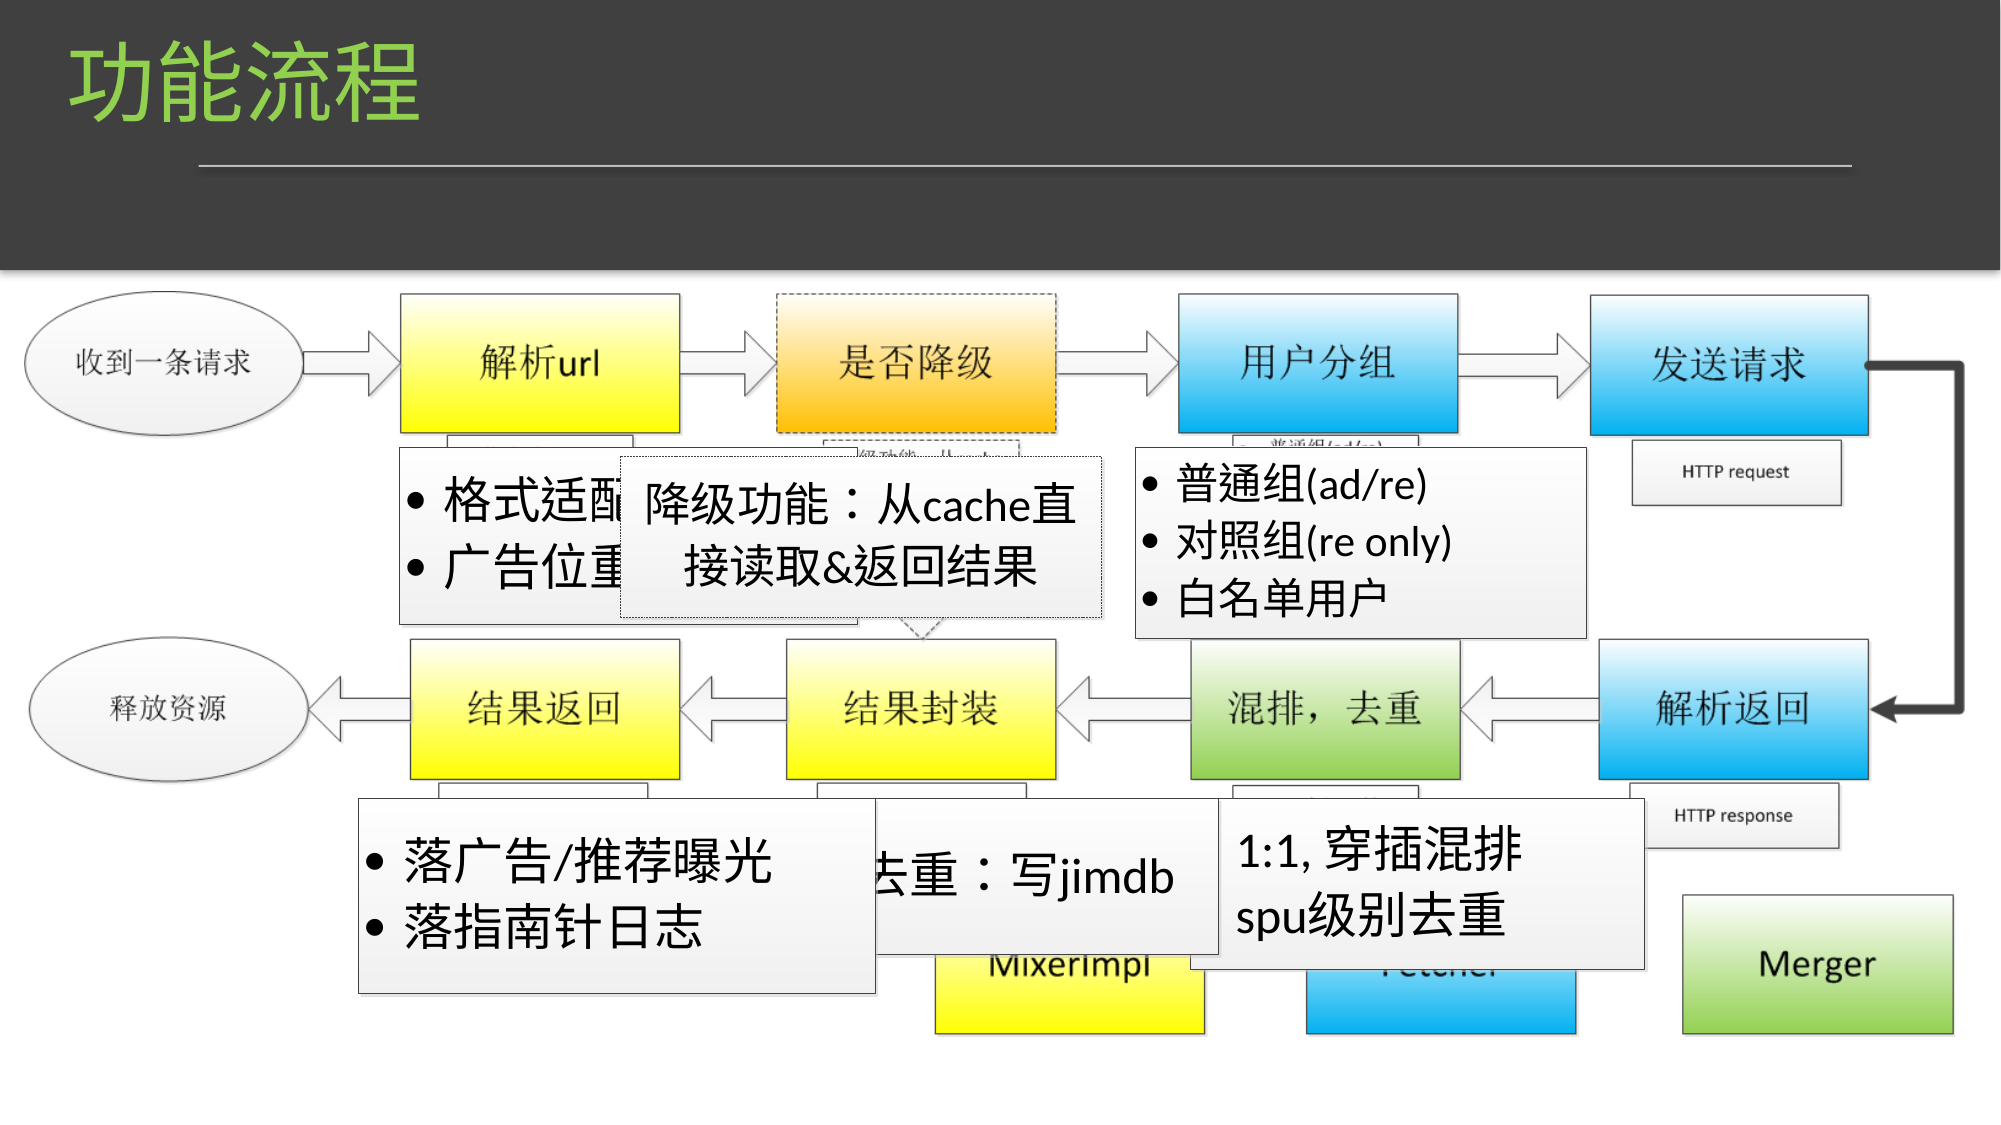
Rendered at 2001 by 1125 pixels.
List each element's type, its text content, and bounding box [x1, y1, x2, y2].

text_box 功能流程 [52, 19, 1461, 142]
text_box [1133, 444, 1592, 644]
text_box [617, 453, 1108, 623]
picture [24, 290, 1965, 1037]
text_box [1186, 795, 1651, 975]
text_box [355, 795, 881, 1000]
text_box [396, 444, 863, 631]
text_box [0, 0, 2001, 271]
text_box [881, 795, 1224, 961]
